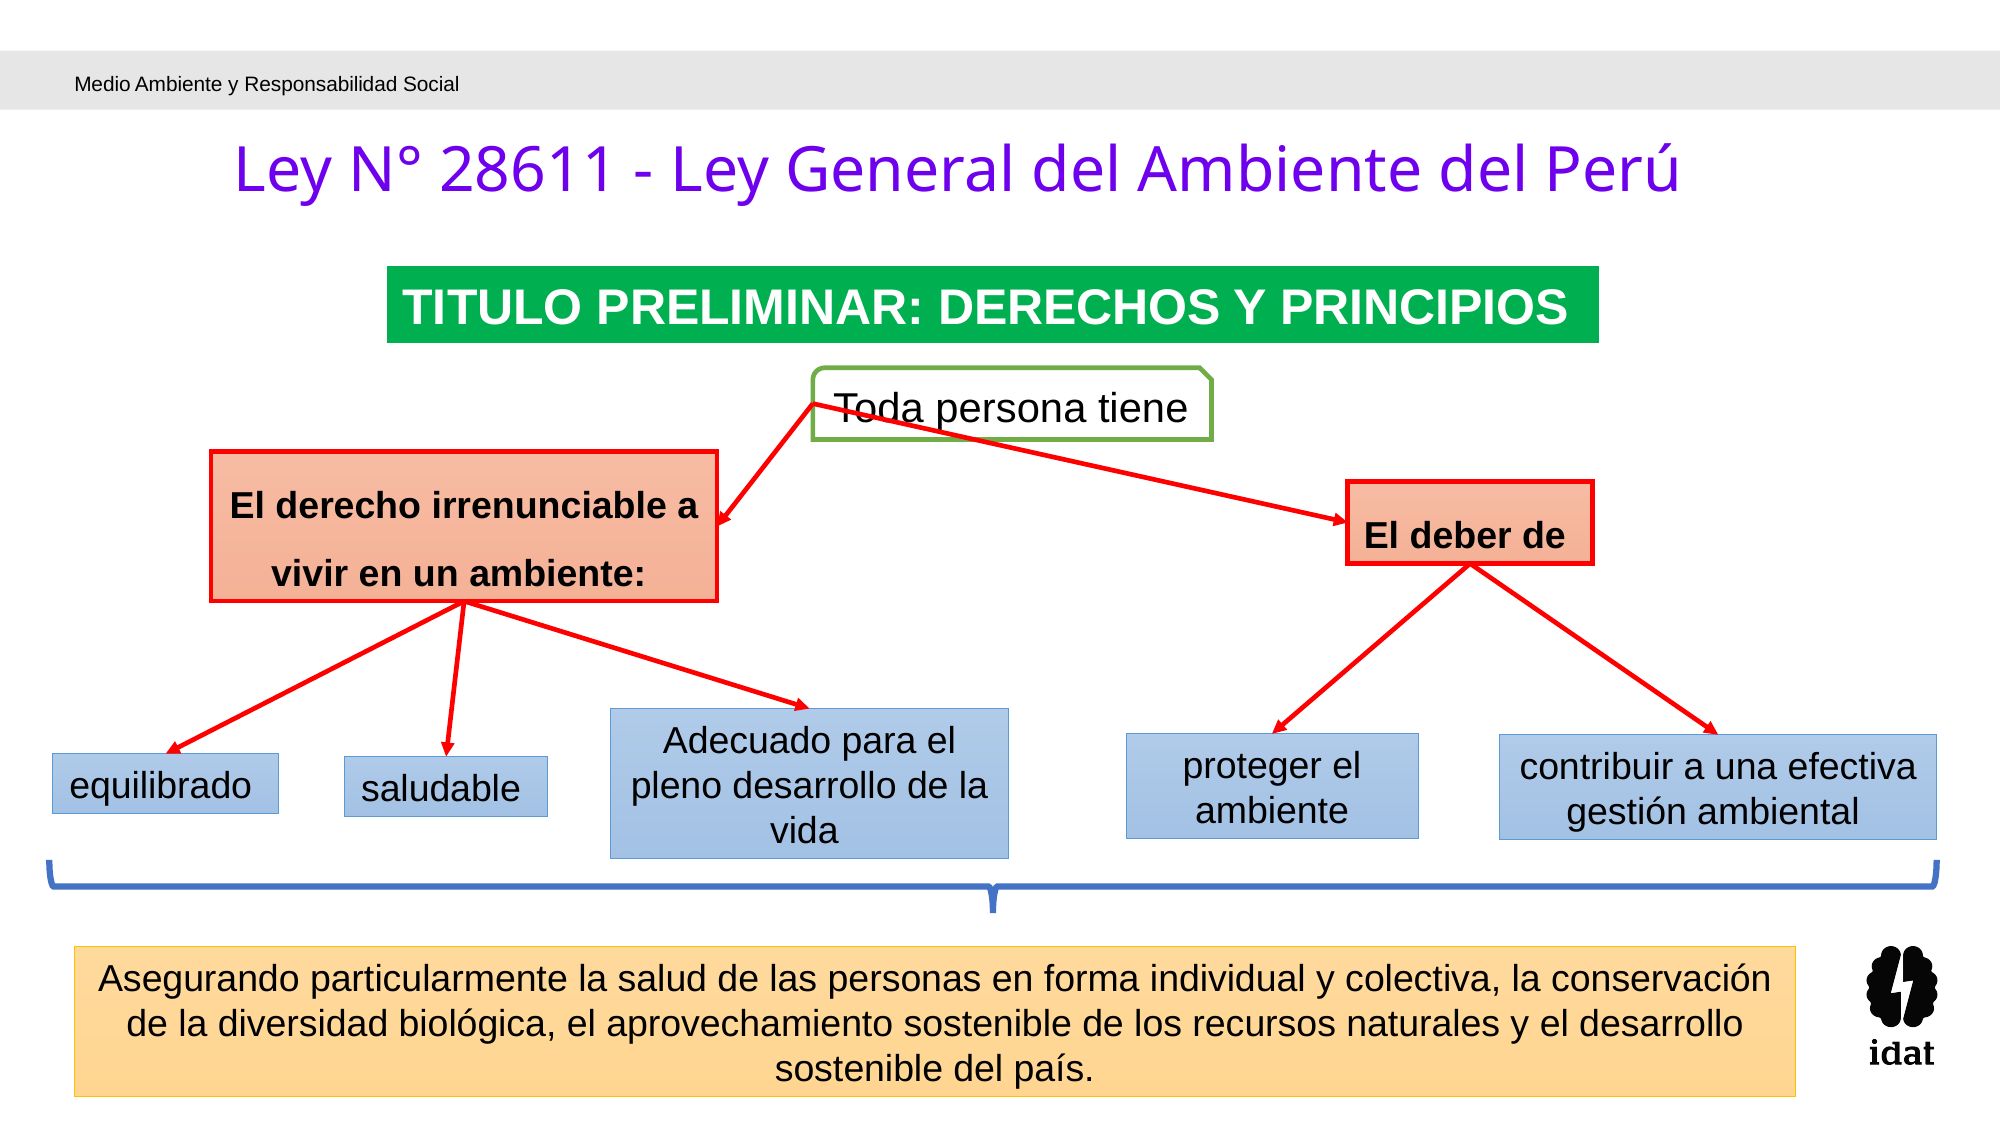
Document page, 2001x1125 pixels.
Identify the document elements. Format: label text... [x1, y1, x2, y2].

list Medio Ambiente y Responsabilidad Social [74, 58, 690, 106]
text_box saludable [344, 756, 548, 817]
text_box Adecuado para el pleno desarrollo de la vida [610, 708, 1009, 859]
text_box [446, 602, 465, 757]
picture [1866, 946, 1938, 1065]
text_box Toda persona tiene [811, 366, 1213, 439]
text_box El deber de [1347, 481, 1593, 556]
text_box [47, 859, 1939, 914]
text_box Asegurando particularmente la salud de las personas en forma individual y colectiva, la conservación de la diversidad biológica, el aprovechamiento sostenible de los recursos naturales y el desarrollo sostenible del país. [74, 946, 1796, 1097]
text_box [165, 602, 446, 754]
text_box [717, 439, 1013, 528]
text_box contribuir a una efectiva gestión ambiental [1499, 734, 1937, 840]
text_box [1272, 556, 1470, 734]
list Ley N° 28611 - Ley General del Ambiente del Perú [233, 139, 1753, 218]
text_box El derecho irrenunciable a vivir en un ambiente: [211, 451, 718, 602]
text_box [1012, 439, 1348, 519]
text_box TITULO PRELIMINAR: DERECHOS Y PRINCIPIOS [387, 266, 1599, 343]
text_box proteger el ambiente [1126, 733, 1419, 839]
text_box equilibrado [52, 753, 279, 814]
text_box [464, 602, 810, 709]
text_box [1470, 556, 1719, 735]
